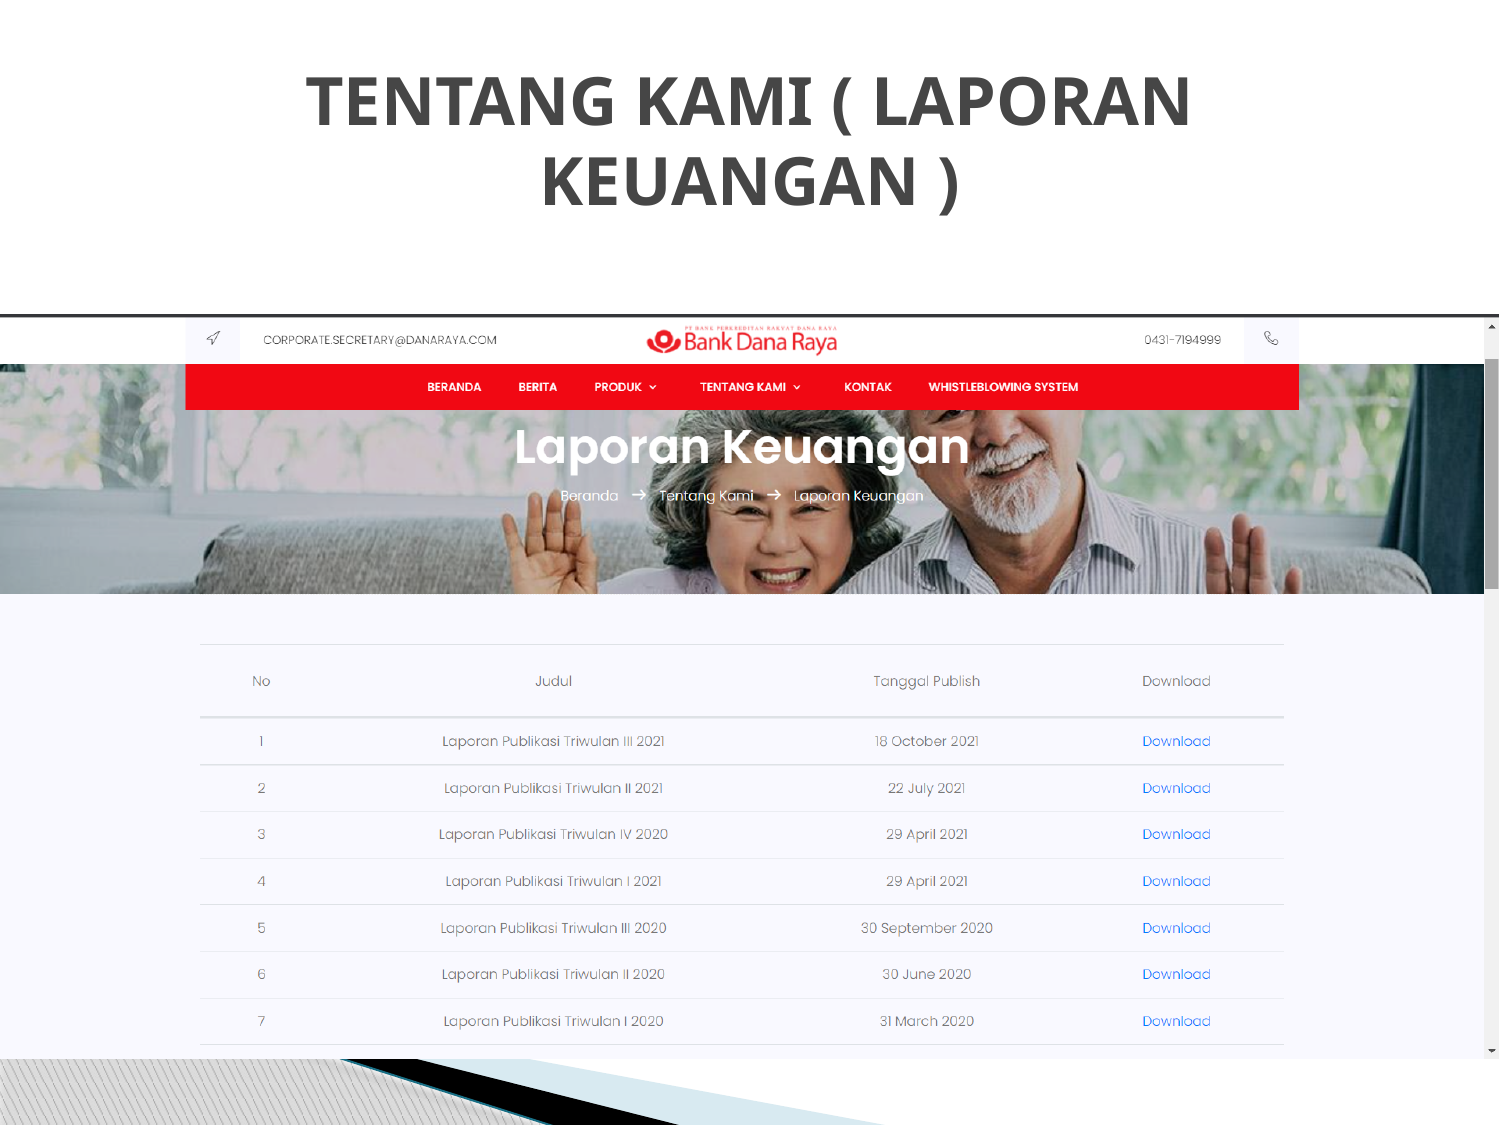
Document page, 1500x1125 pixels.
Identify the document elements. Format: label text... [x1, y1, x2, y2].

picture [0, 314, 1500, 1060]
title TENTANG KAMI ( LAPORAN KEUANGAN ) [75, 45, 1425, 233]
